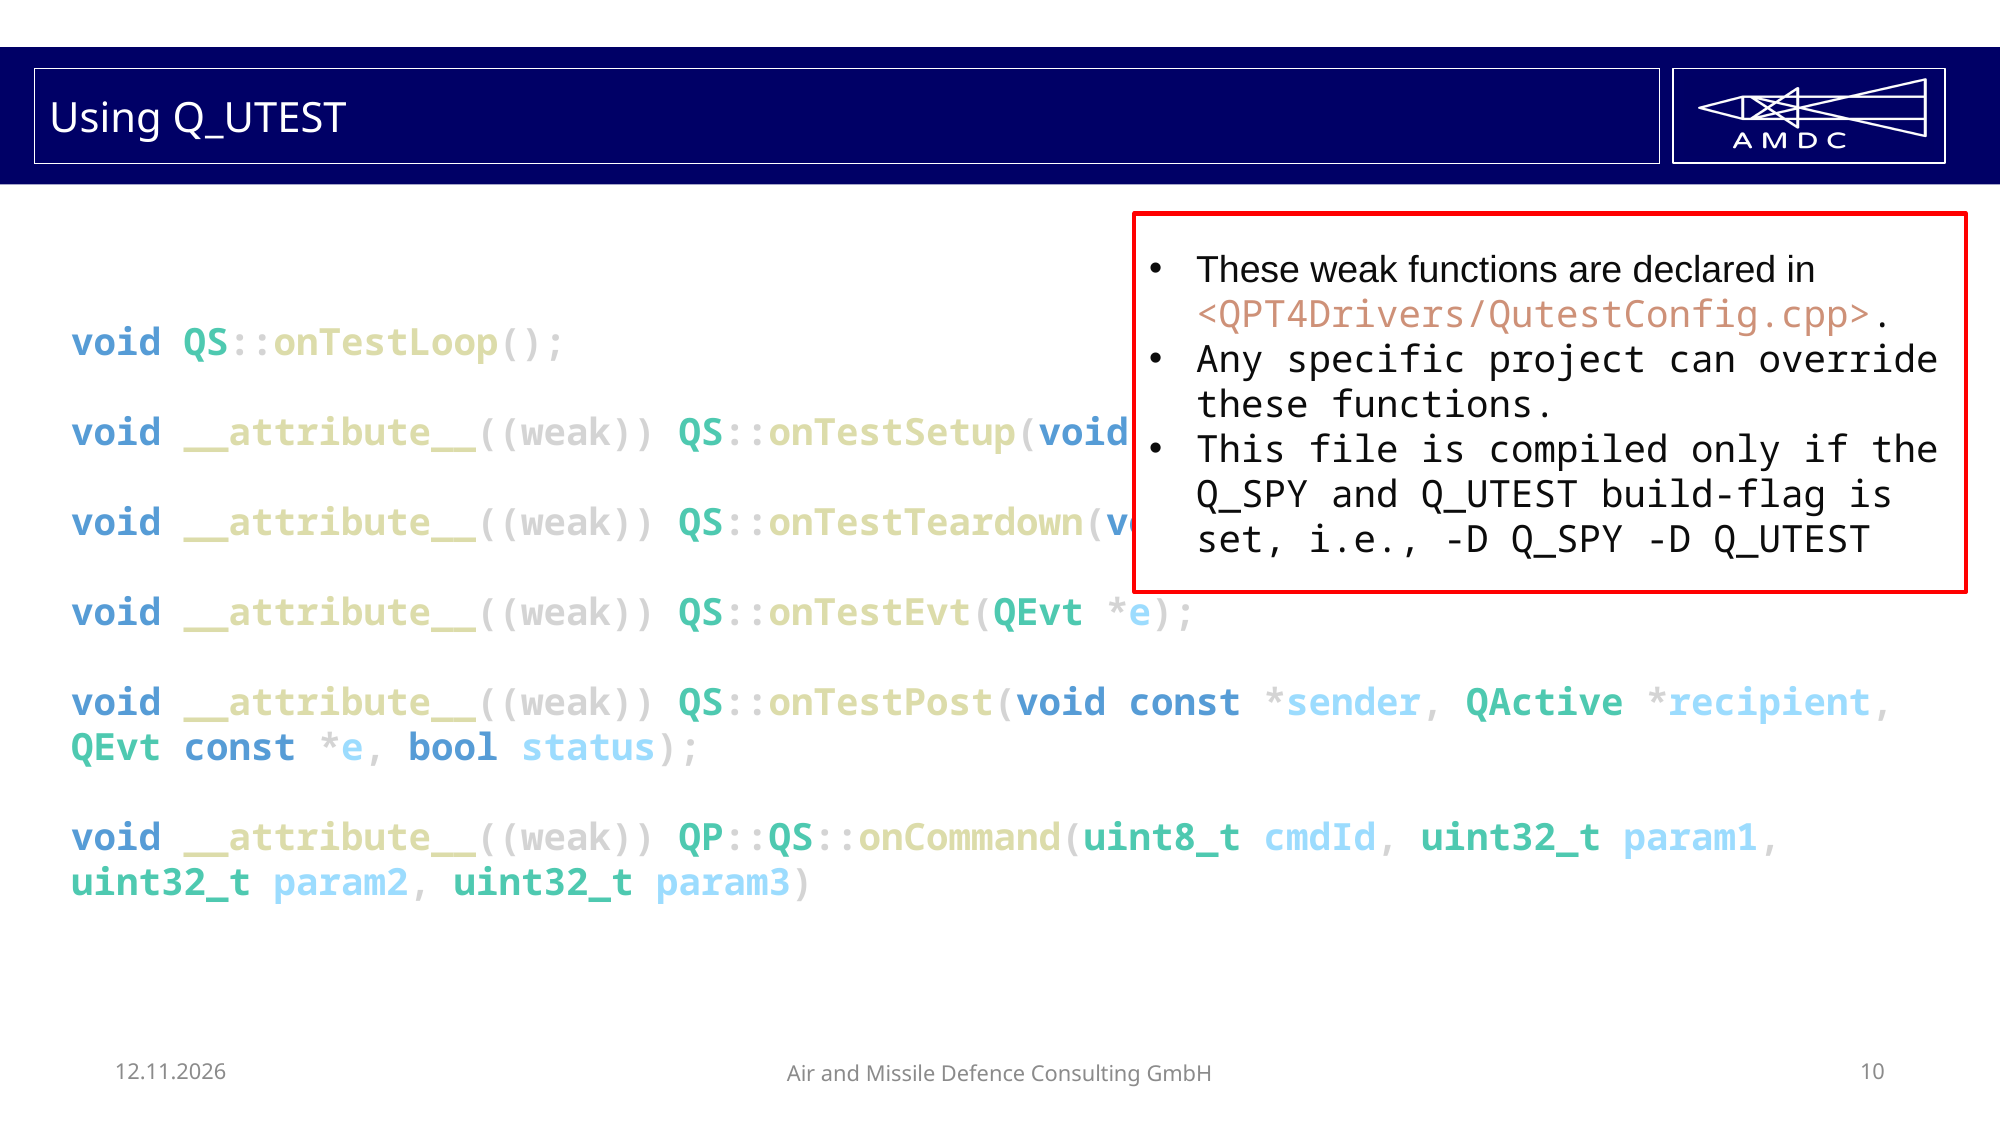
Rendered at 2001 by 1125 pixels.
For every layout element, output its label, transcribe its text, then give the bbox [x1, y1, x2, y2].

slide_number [99, 1042, 567, 1103]
text_box void QS::onTestLoop(); void __attribute__((weak)) QS::onTestSetup(void); void __attribute__((weak)) QS::onTestTeardown(void); void __attribute__((weak)) QS::onTestEvt(QEvt *e); void __attribute__((weak)) QS::onTestPost(void const *sender, QActive *recipient, QEvt const *e, bool status); void __attribute__((weak)) QP::QS::onCommand(uint8_t cmdId, uint32_t param1, uint32_t param2, uint32_t param3) [56, 310, 1944, 911]
slide_number 10 [1433, 1042, 1900, 1103]
footer Air and Missile Defence Consulting GmbH [590, 1042, 1410, 1103]
picture [1684, 76, 1934, 156]
text_box These weak functions are declared in <QPT4Drivers/QutestConfig.cpp>. Any specific project can override these functions. This file is compiled only if the Q_SPY and Q_UTEST build-flag is set, i.e., -D Q_SPY -D Q_UTEST [1132, 211, 1968, 594]
title Using Q_UTEST [34, 68, 1660, 164]
